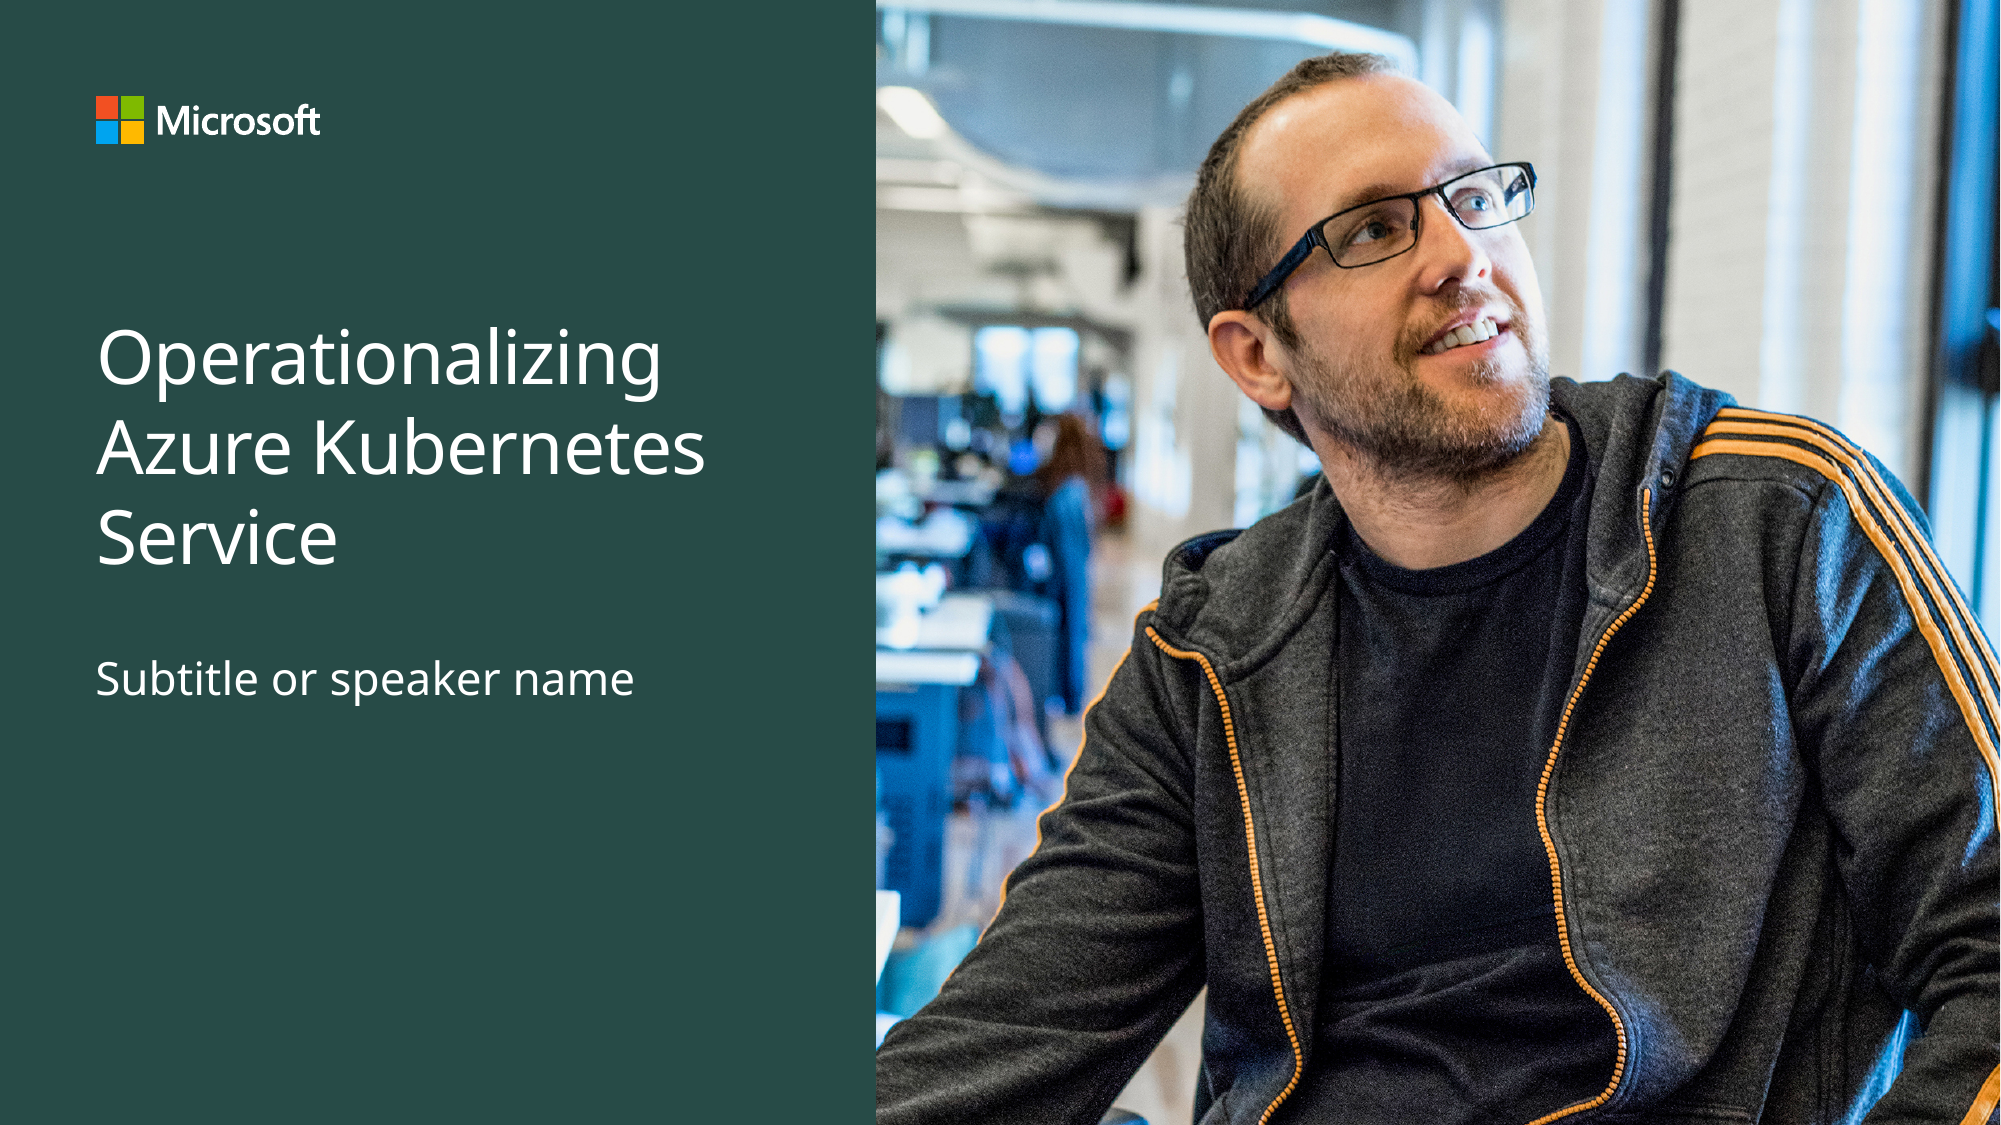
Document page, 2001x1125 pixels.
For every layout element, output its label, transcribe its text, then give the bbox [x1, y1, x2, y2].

picture [1994, 0, 2001, 69]
list Subtitle or speaker name [95, 650, 779, 706]
title Operationalizing Azure Kubernetes Service [96, 307, 781, 580]
picture [876, 0, 2001, 1125]
